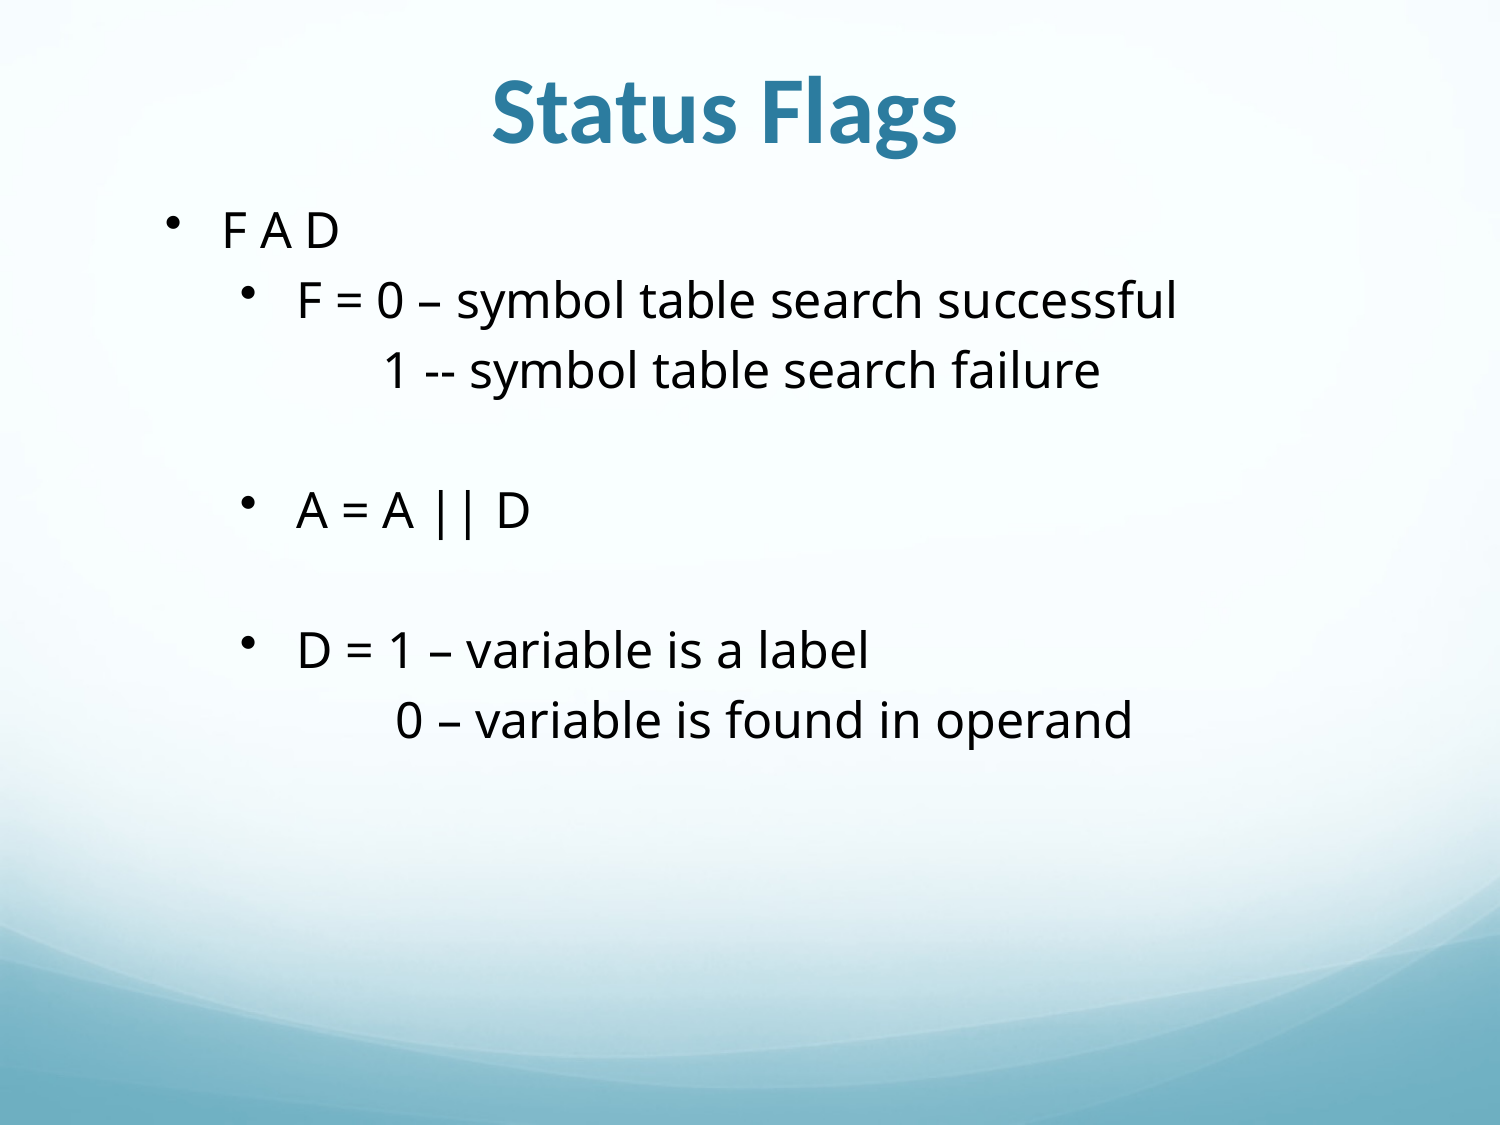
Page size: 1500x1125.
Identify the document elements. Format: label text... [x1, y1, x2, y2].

text_box Status Flags [24, 40, 1425, 169]
text_box F A D F = 0 – symbol table search successful 1 -- symbol table search failure A = A || D D = 1 – variable is a label 0 – variable is found in operand [74, 191, 1457, 1000]
picture [0, 0, 1500, 1125]
